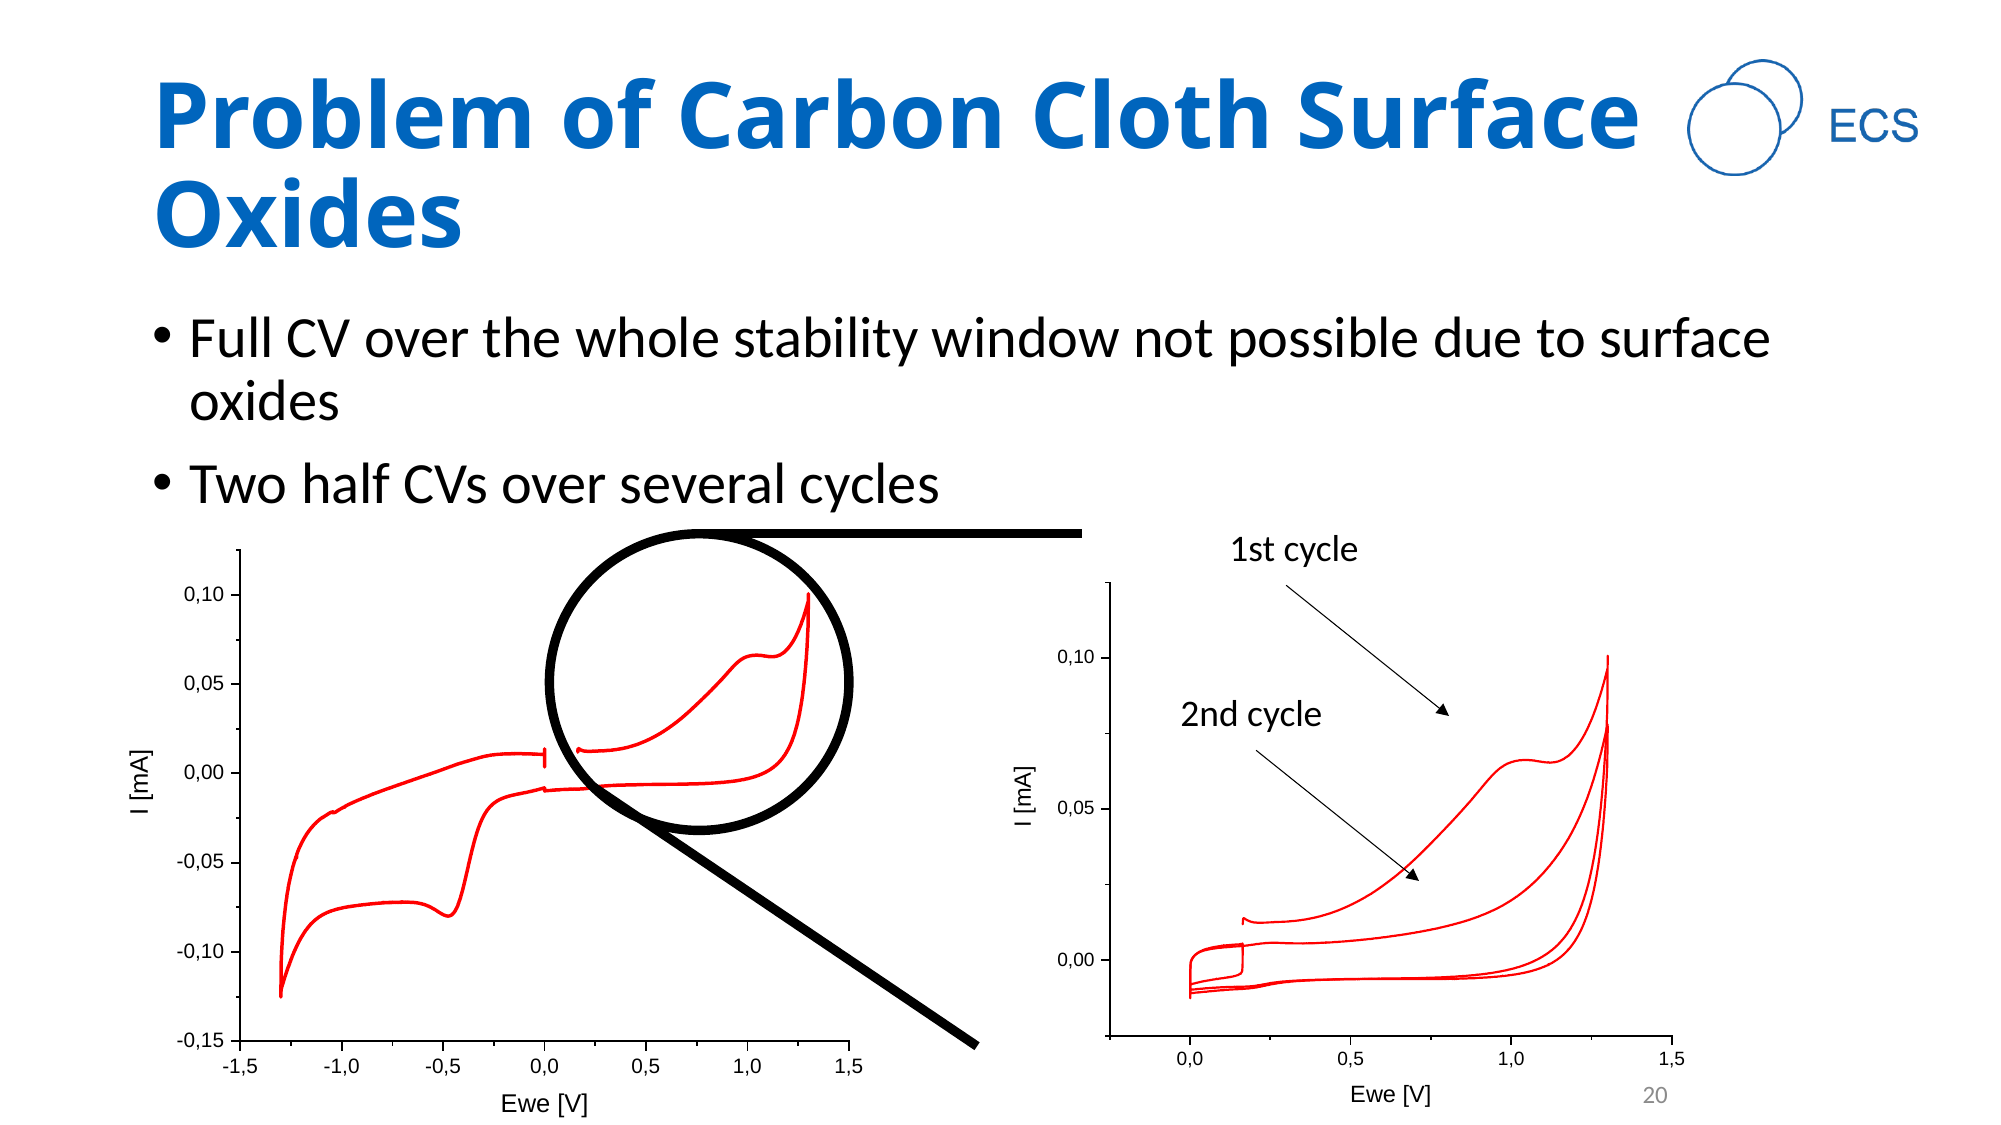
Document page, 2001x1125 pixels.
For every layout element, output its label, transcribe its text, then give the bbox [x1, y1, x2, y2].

picture [80, 470, 1788, 1125]
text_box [593, 786, 978, 1047]
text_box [1286, 585, 1450, 716]
picture [1687, 59, 1920, 176]
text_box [1256, 750, 1419, 881]
title Problem of Carbon Cloth Surface Oxides [137, 59, 1863, 278]
list Full CV over the whole stability window not possible due to surface oxides Two half CVs over several cycles [137, 299, 1920, 969]
